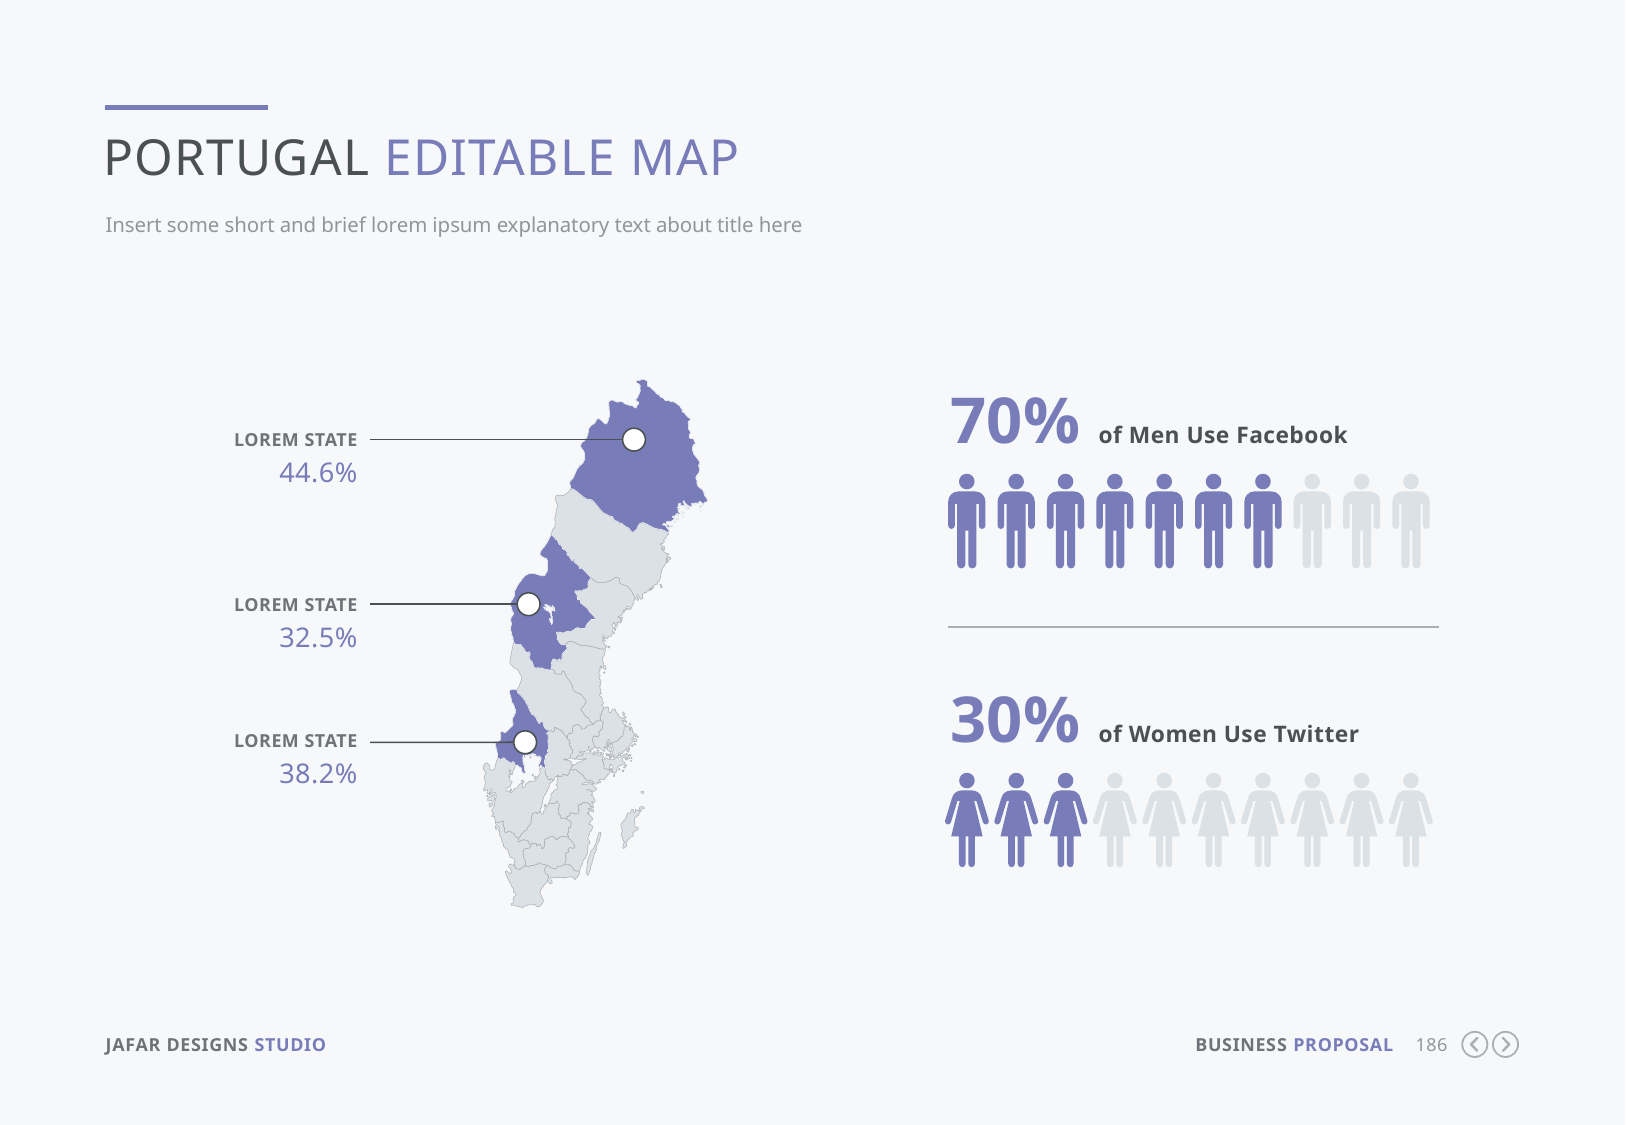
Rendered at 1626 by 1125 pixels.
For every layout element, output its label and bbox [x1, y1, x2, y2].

text_box [198, 593, 358, 654]
text_box [949, 380, 1439, 457]
list [103, 125, 1518, 188]
list [105, 209, 1519, 241]
text_box [948, 473, 1430, 569]
text_box [198, 729, 358, 790]
text_box [949, 678, 1439, 755]
text_box [945, 772, 1434, 868]
text_box [370, 379, 708, 908]
text_box [198, 428, 358, 488]
